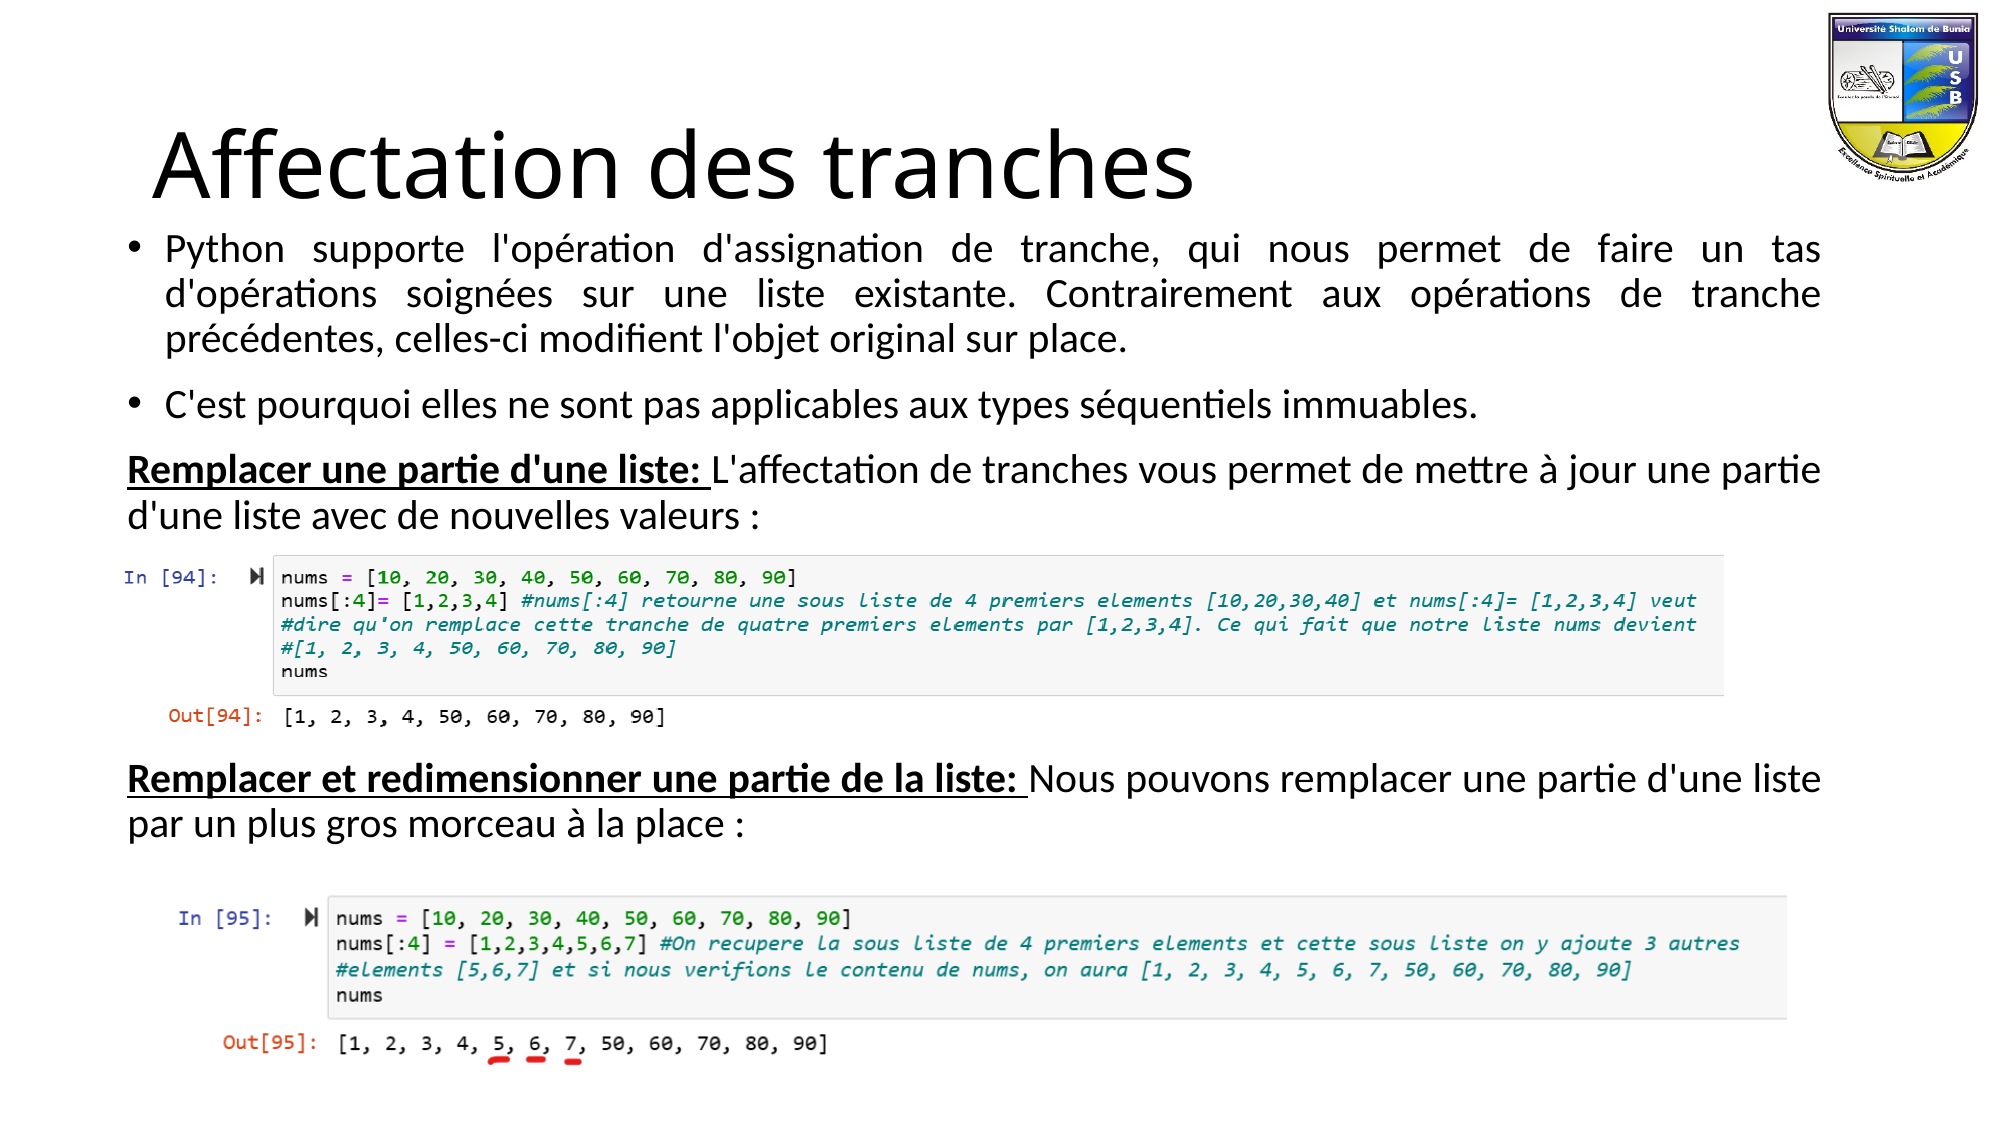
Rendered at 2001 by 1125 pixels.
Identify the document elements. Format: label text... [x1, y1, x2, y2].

picture [112, 553, 1724, 739]
picture [1820, 4, 1985, 184]
title Affectation des tranches [137, 59, 1863, 278]
list Python supporte l'opération d'assignation de tranche, qui nous permet de faire un tas d'opérations soignées sur une liste existante. Contrairement aux opérations de tranche précédentes, celles-ci modifient l'objet original sur place. C'est pourquoi elles ne sont pas applicables aux types séquentiels immuables. Remplacer une partie d'une liste: L'affectation de tranches vous permet de mettre à jour une partie d'une liste avec de nouvelles valeurs : Remplacer et redimensionner une partie de la liste: Nous pouvons remplacer une partie d'une liste par un plus gros morceau à la place : [112, 218, 1838, 933]
picture [163, 885, 1787, 1068]
